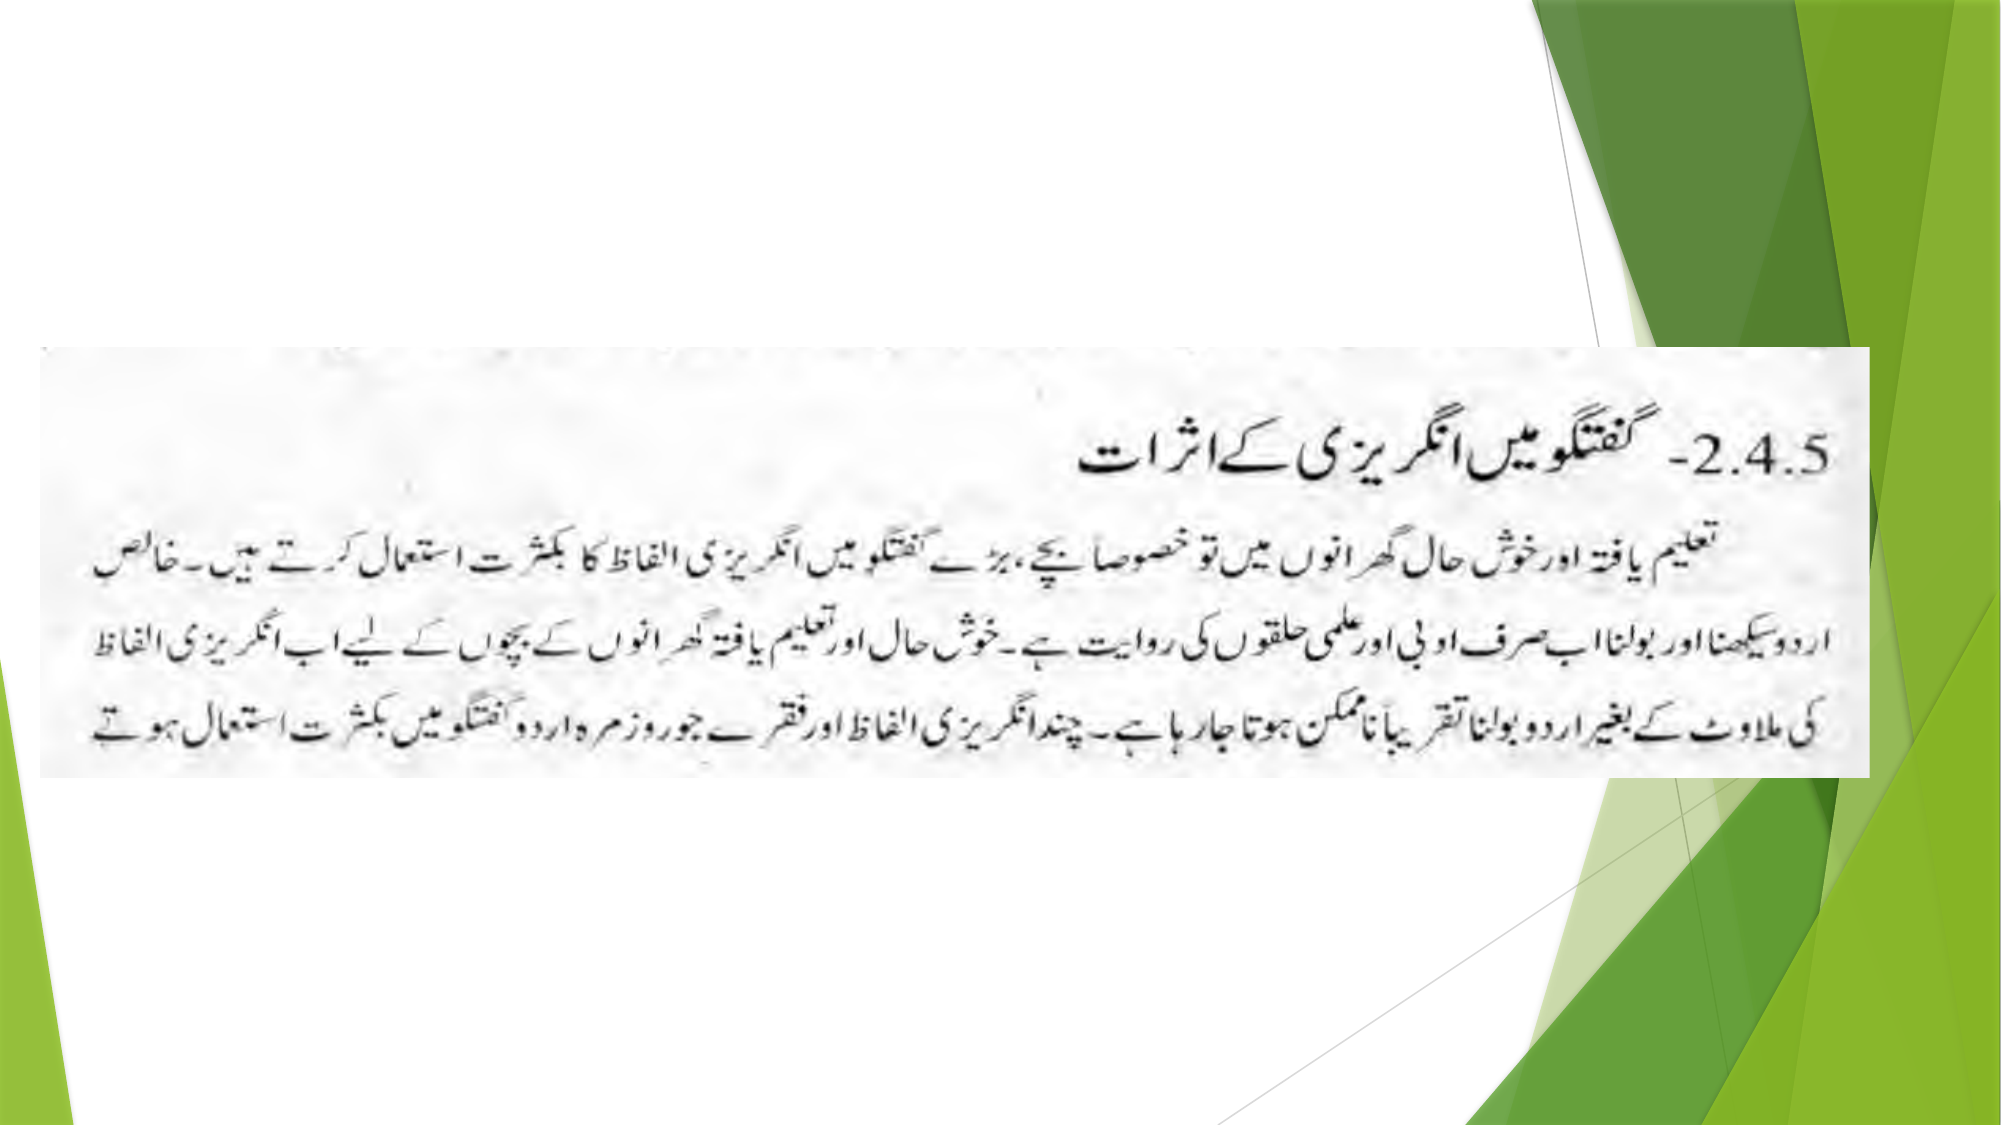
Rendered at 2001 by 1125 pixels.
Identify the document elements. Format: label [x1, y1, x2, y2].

picture [39, 346, 1871, 779]
